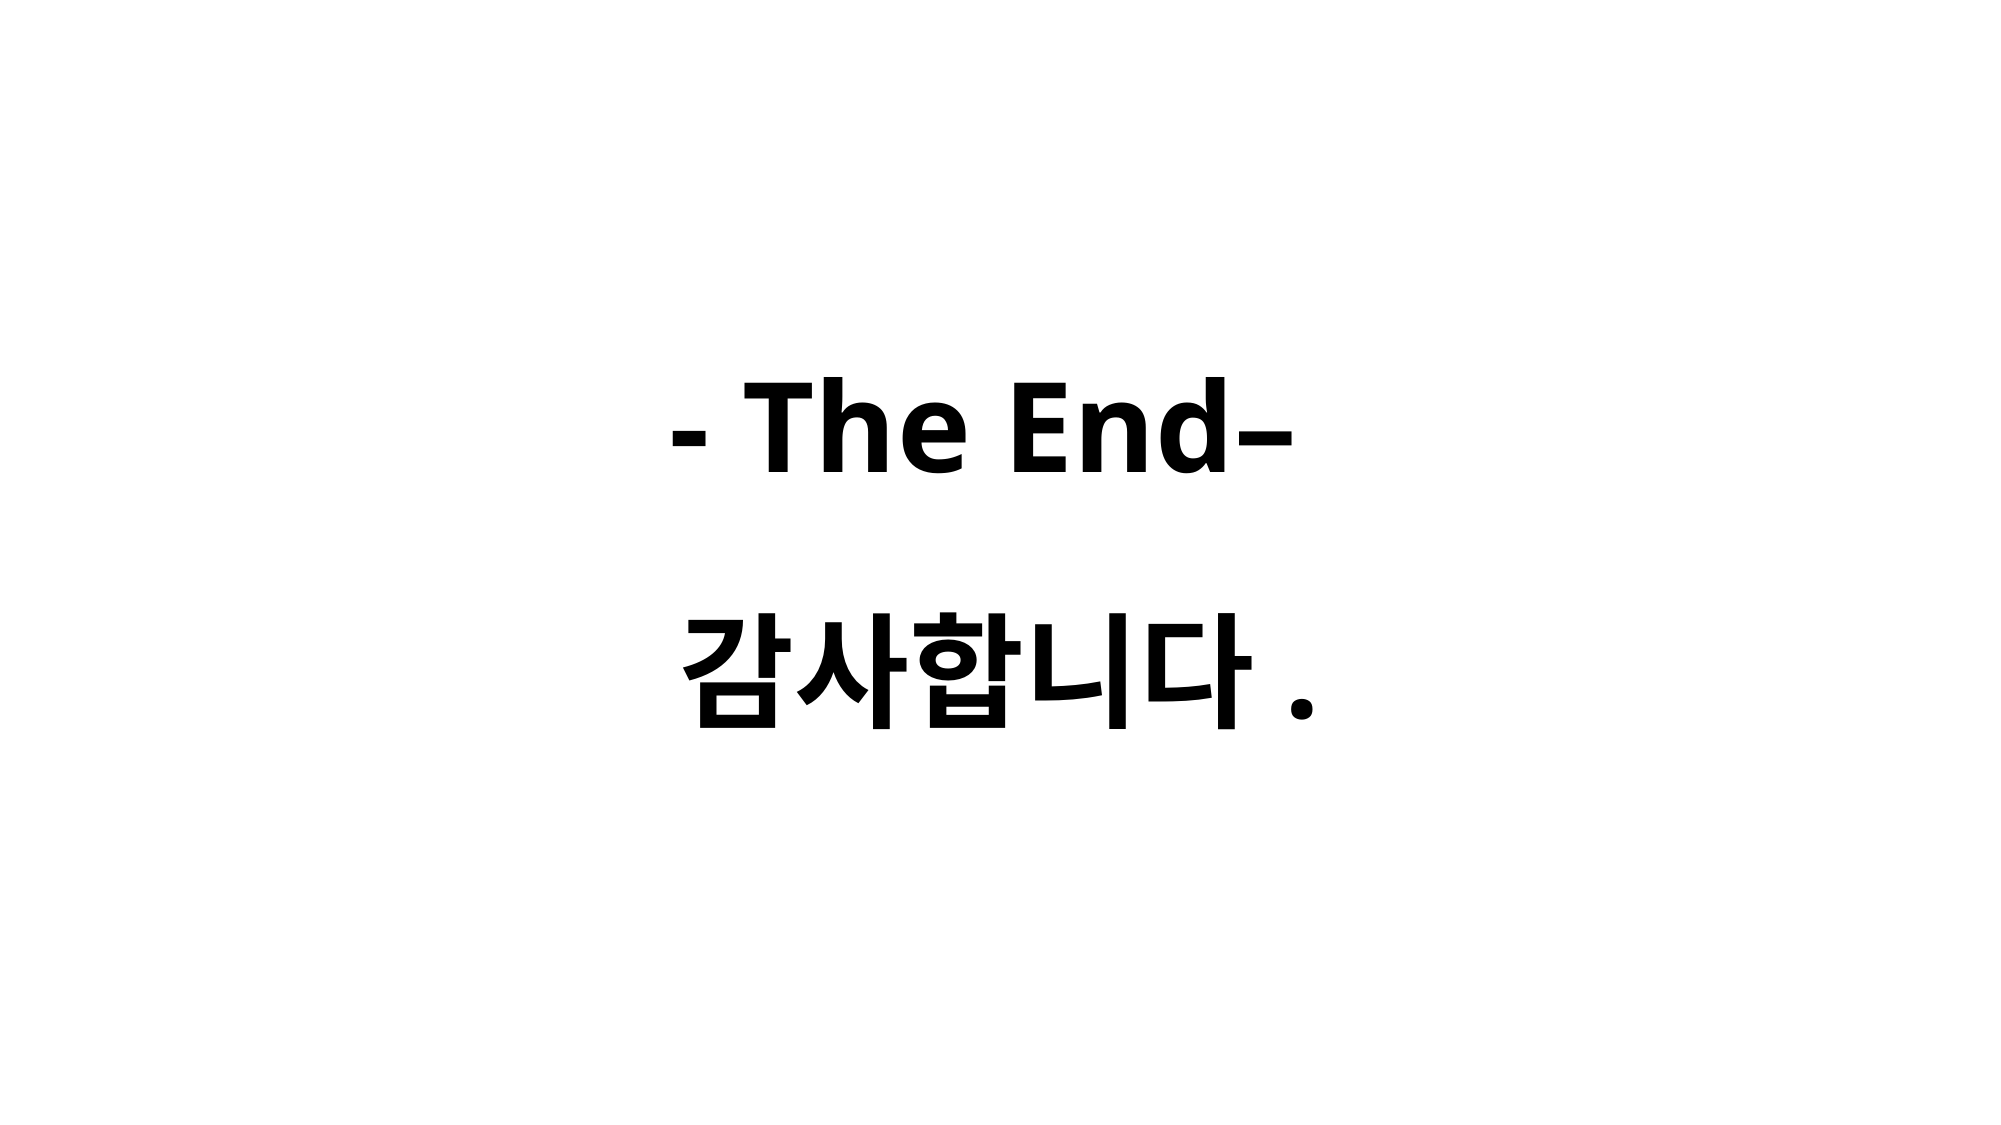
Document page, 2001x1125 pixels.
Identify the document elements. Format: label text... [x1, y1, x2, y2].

list - The End– 감사합니다. [137, 203, 1863, 813]
